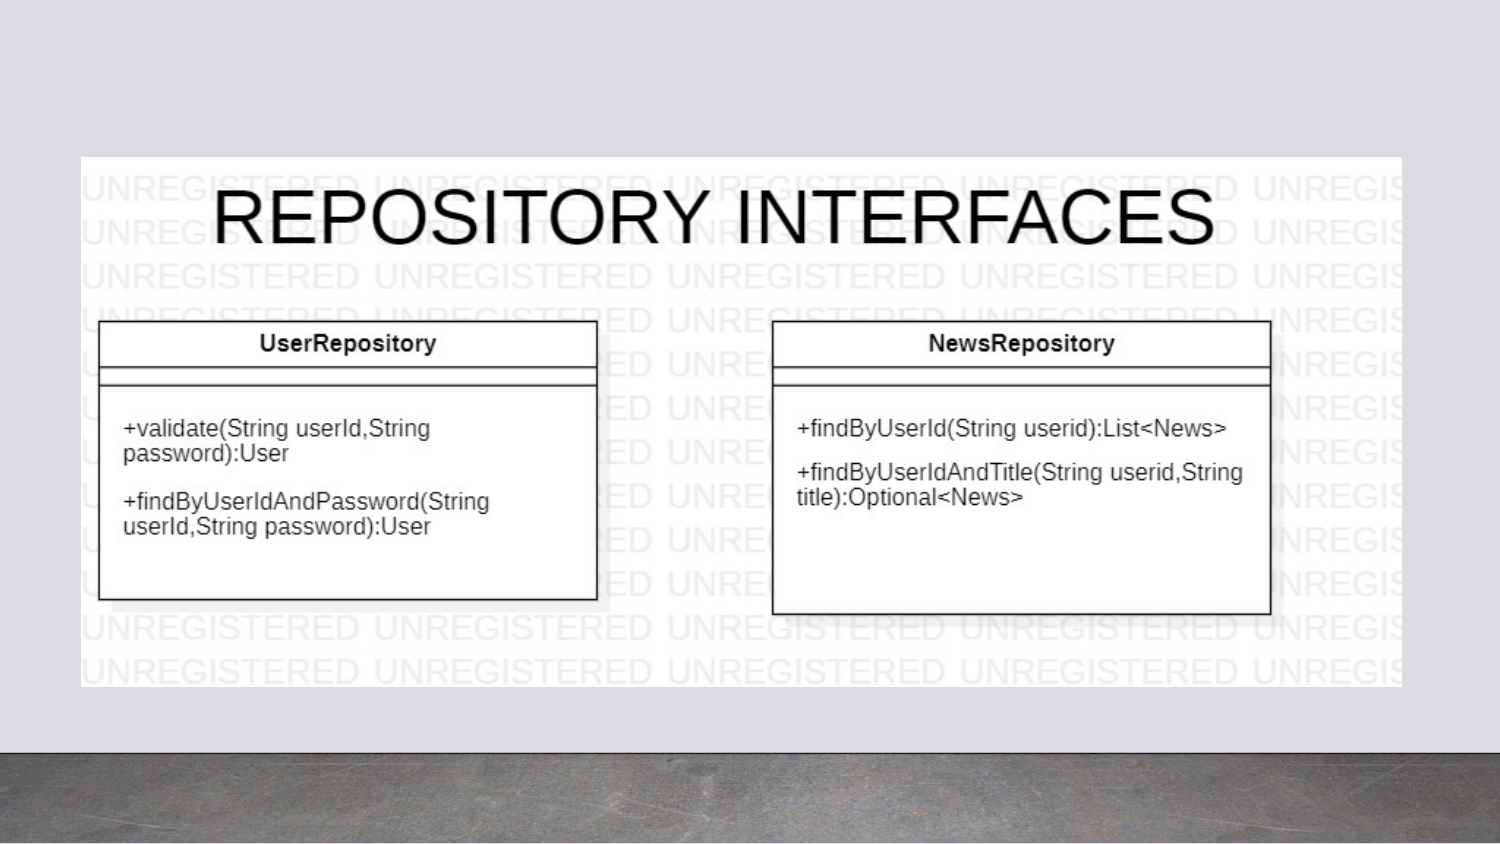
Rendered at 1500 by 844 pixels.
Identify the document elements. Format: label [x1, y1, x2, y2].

picture [0, 753, 1500, 843]
picture [81, 156, 1402, 687]
